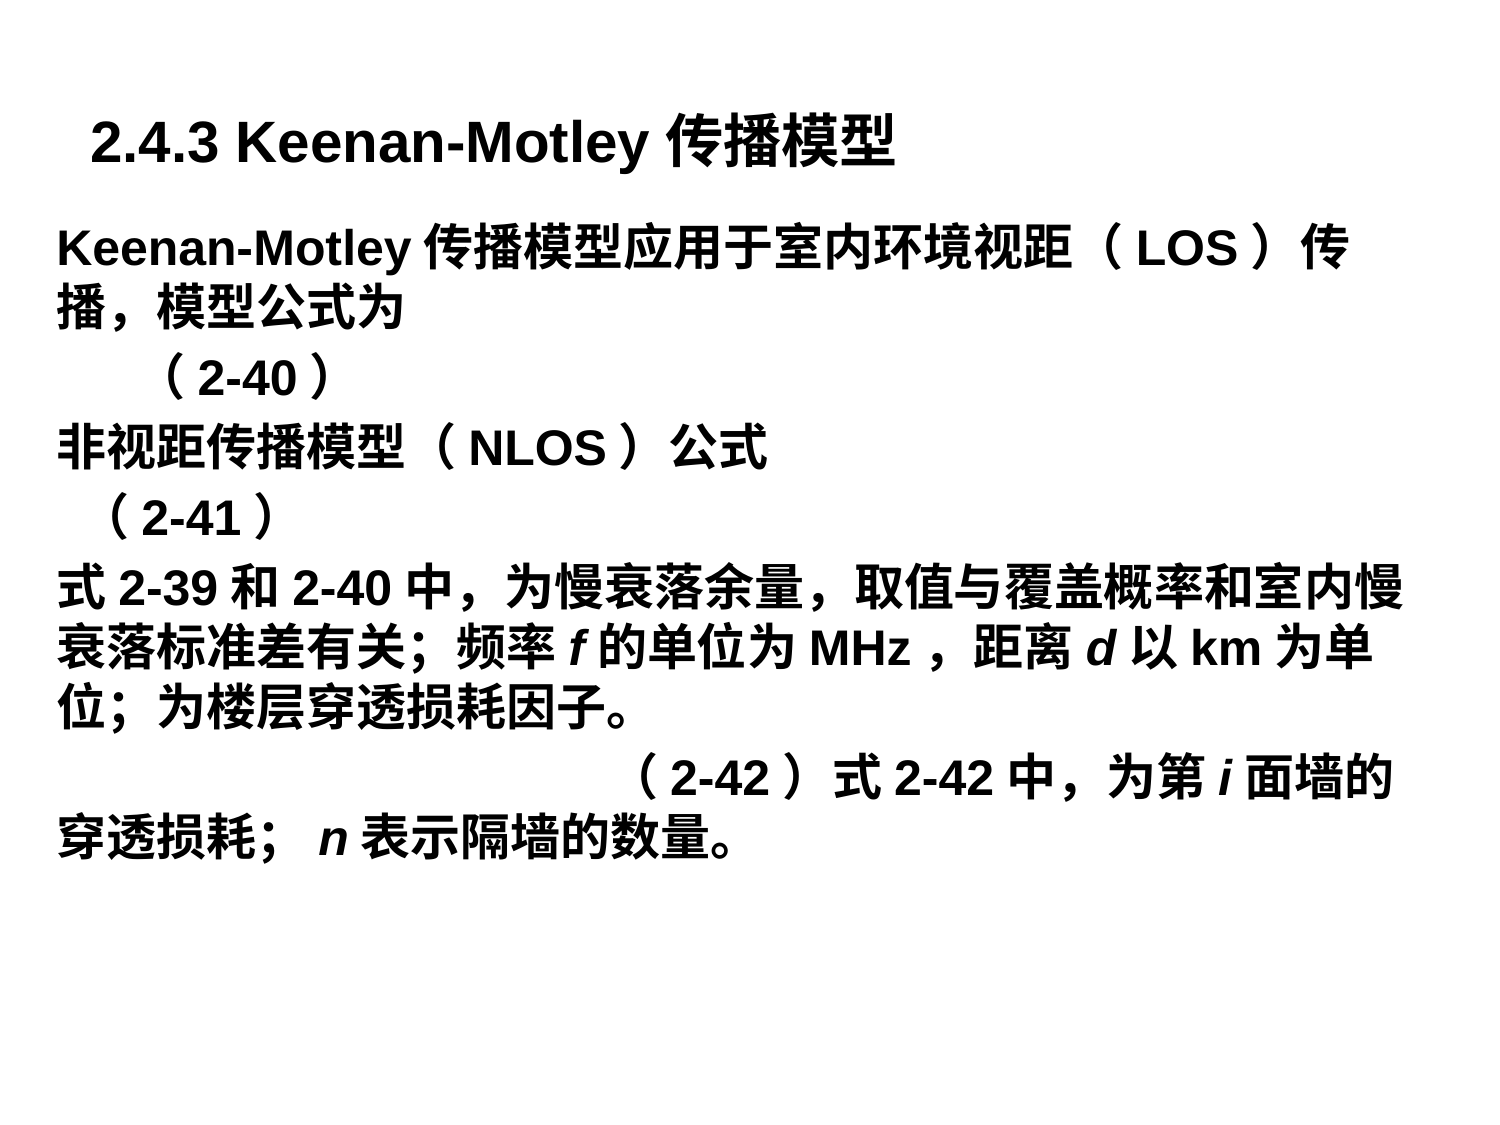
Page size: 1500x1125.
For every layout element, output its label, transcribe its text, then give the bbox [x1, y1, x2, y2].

title 2.4.3 Keenan-Motley传播模型 [75, 45, 1425, 233]
